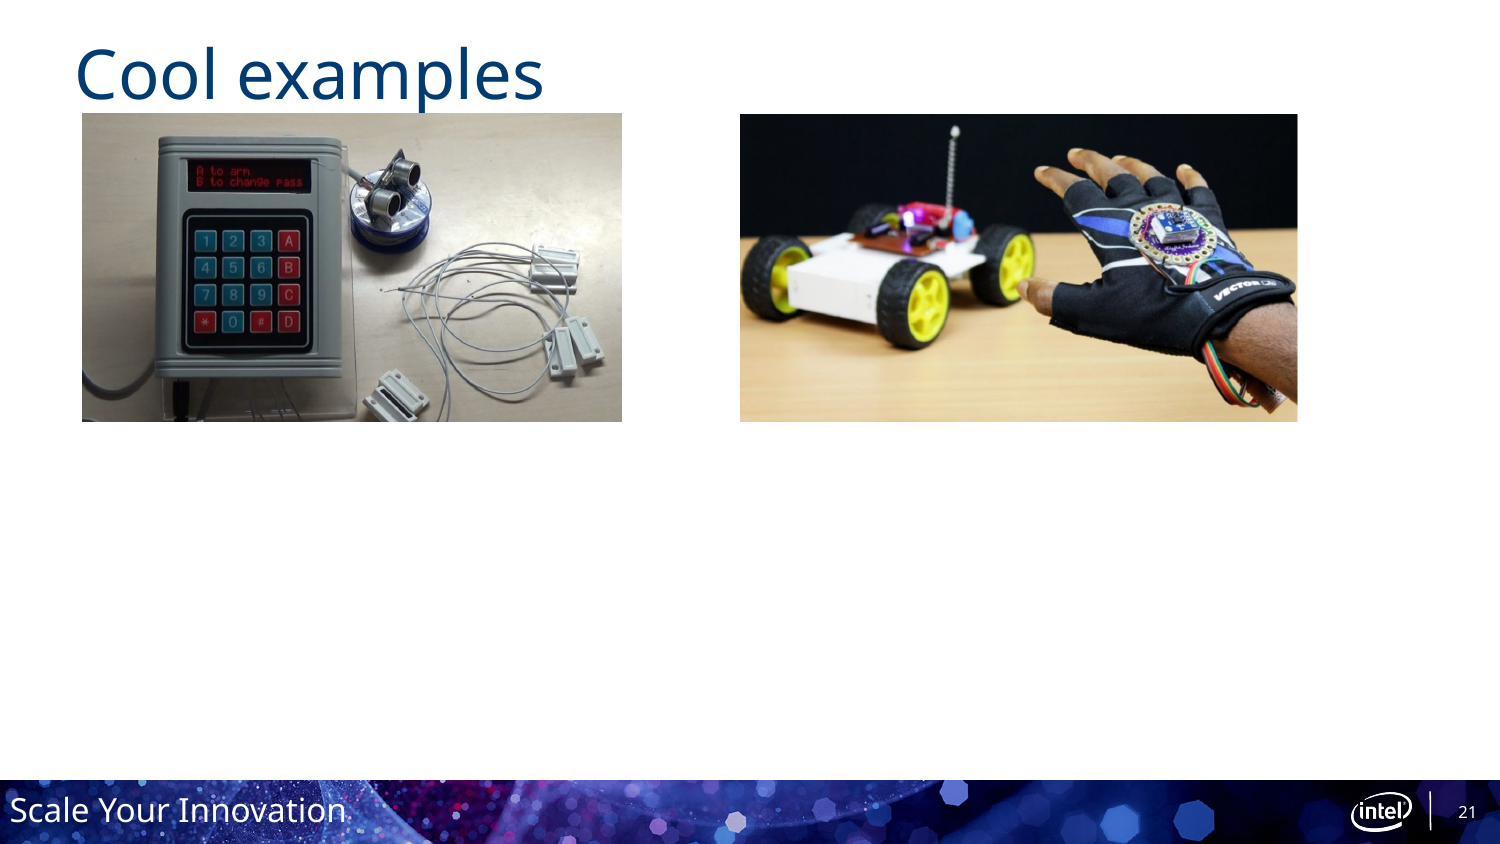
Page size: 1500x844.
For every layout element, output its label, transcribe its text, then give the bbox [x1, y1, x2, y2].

picture [82, 113, 622, 422]
picture [0, 780, 1500, 844]
title Cool examples [74, 50, 1425, 114]
slide_number 21 [1127, 791, 1478, 837]
picture [740, 113, 1301, 423]
